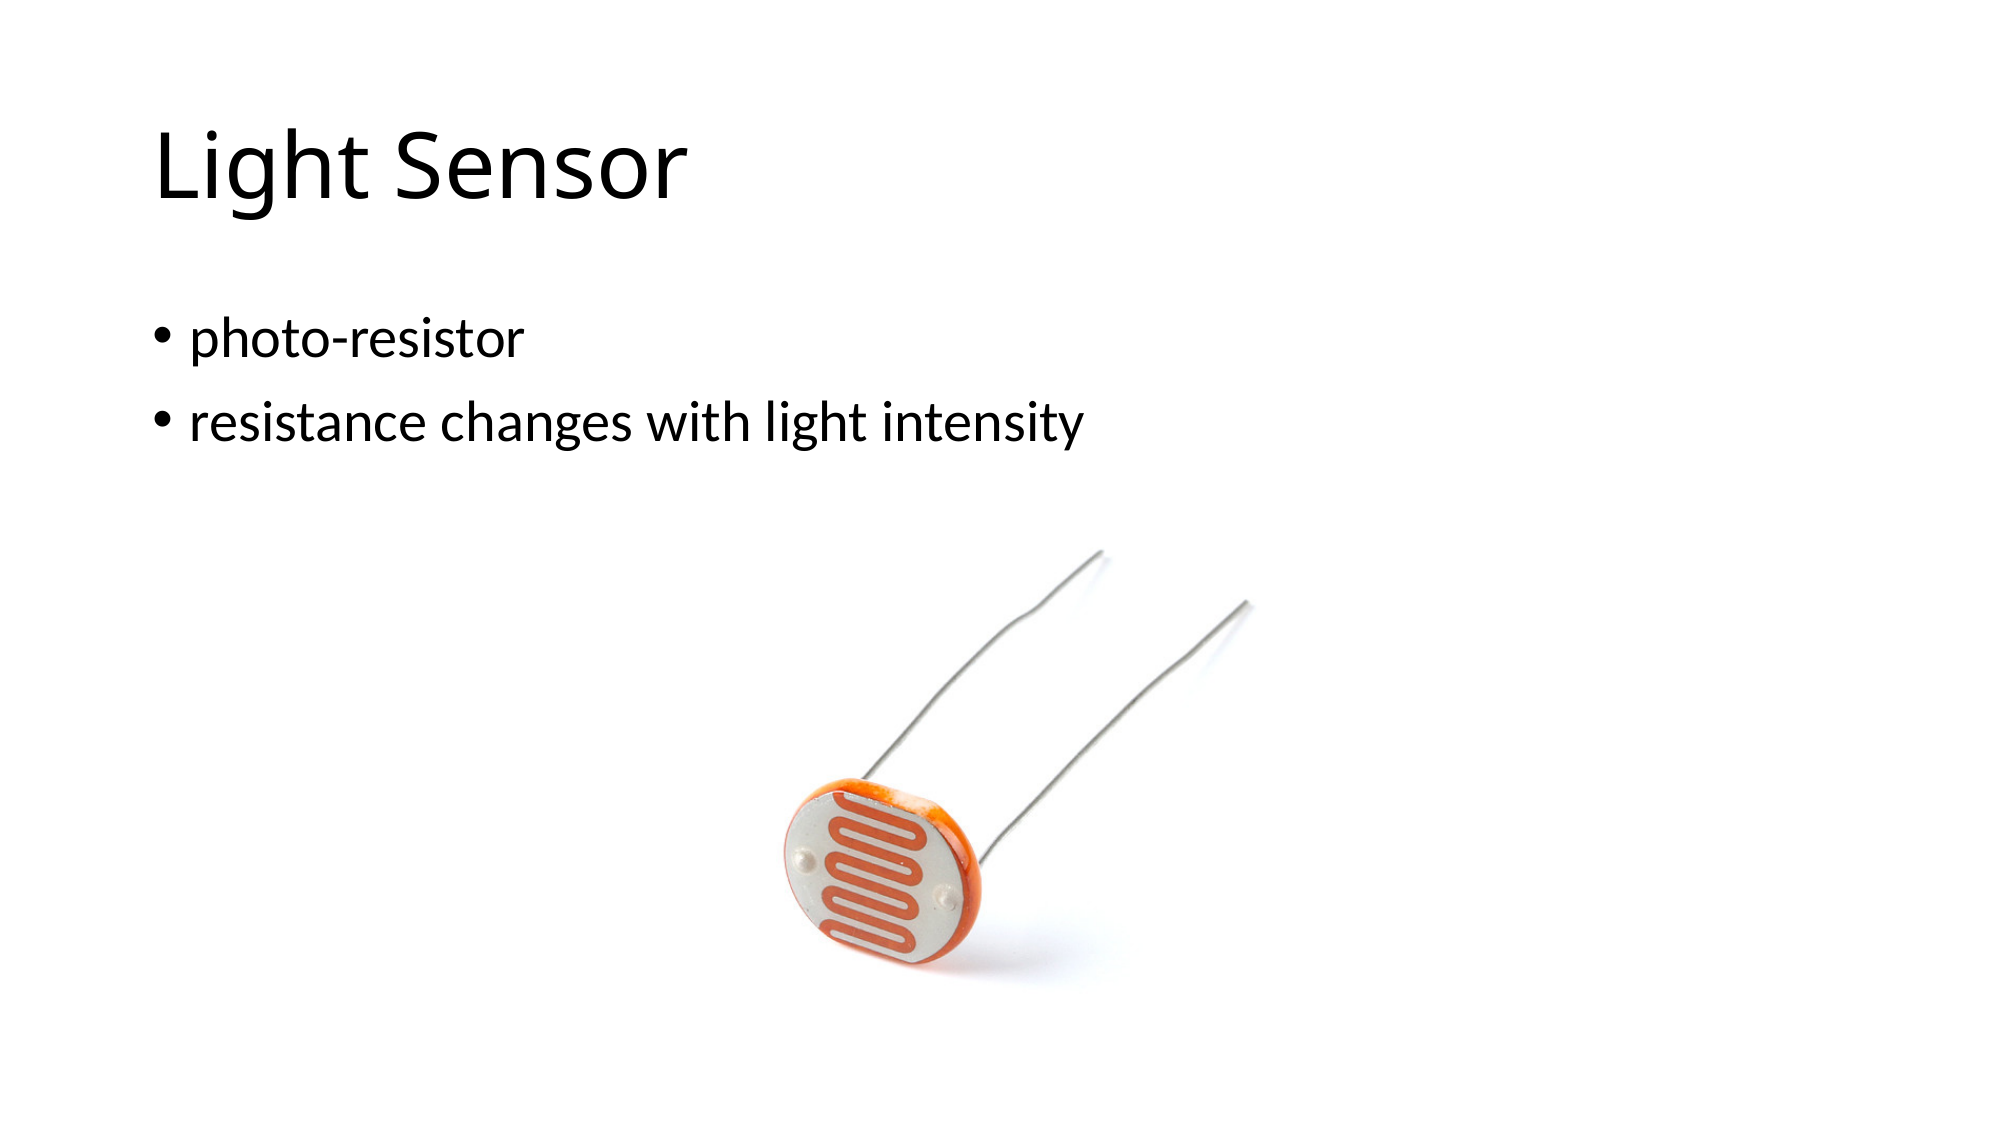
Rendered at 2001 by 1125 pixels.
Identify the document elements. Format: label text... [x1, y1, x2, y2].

list photo-resistor resistance changes with light intensity [137, 299, 1863, 1014]
picture [549, 531, 1391, 995]
title Light Sensor [137, 59, 1863, 278]
